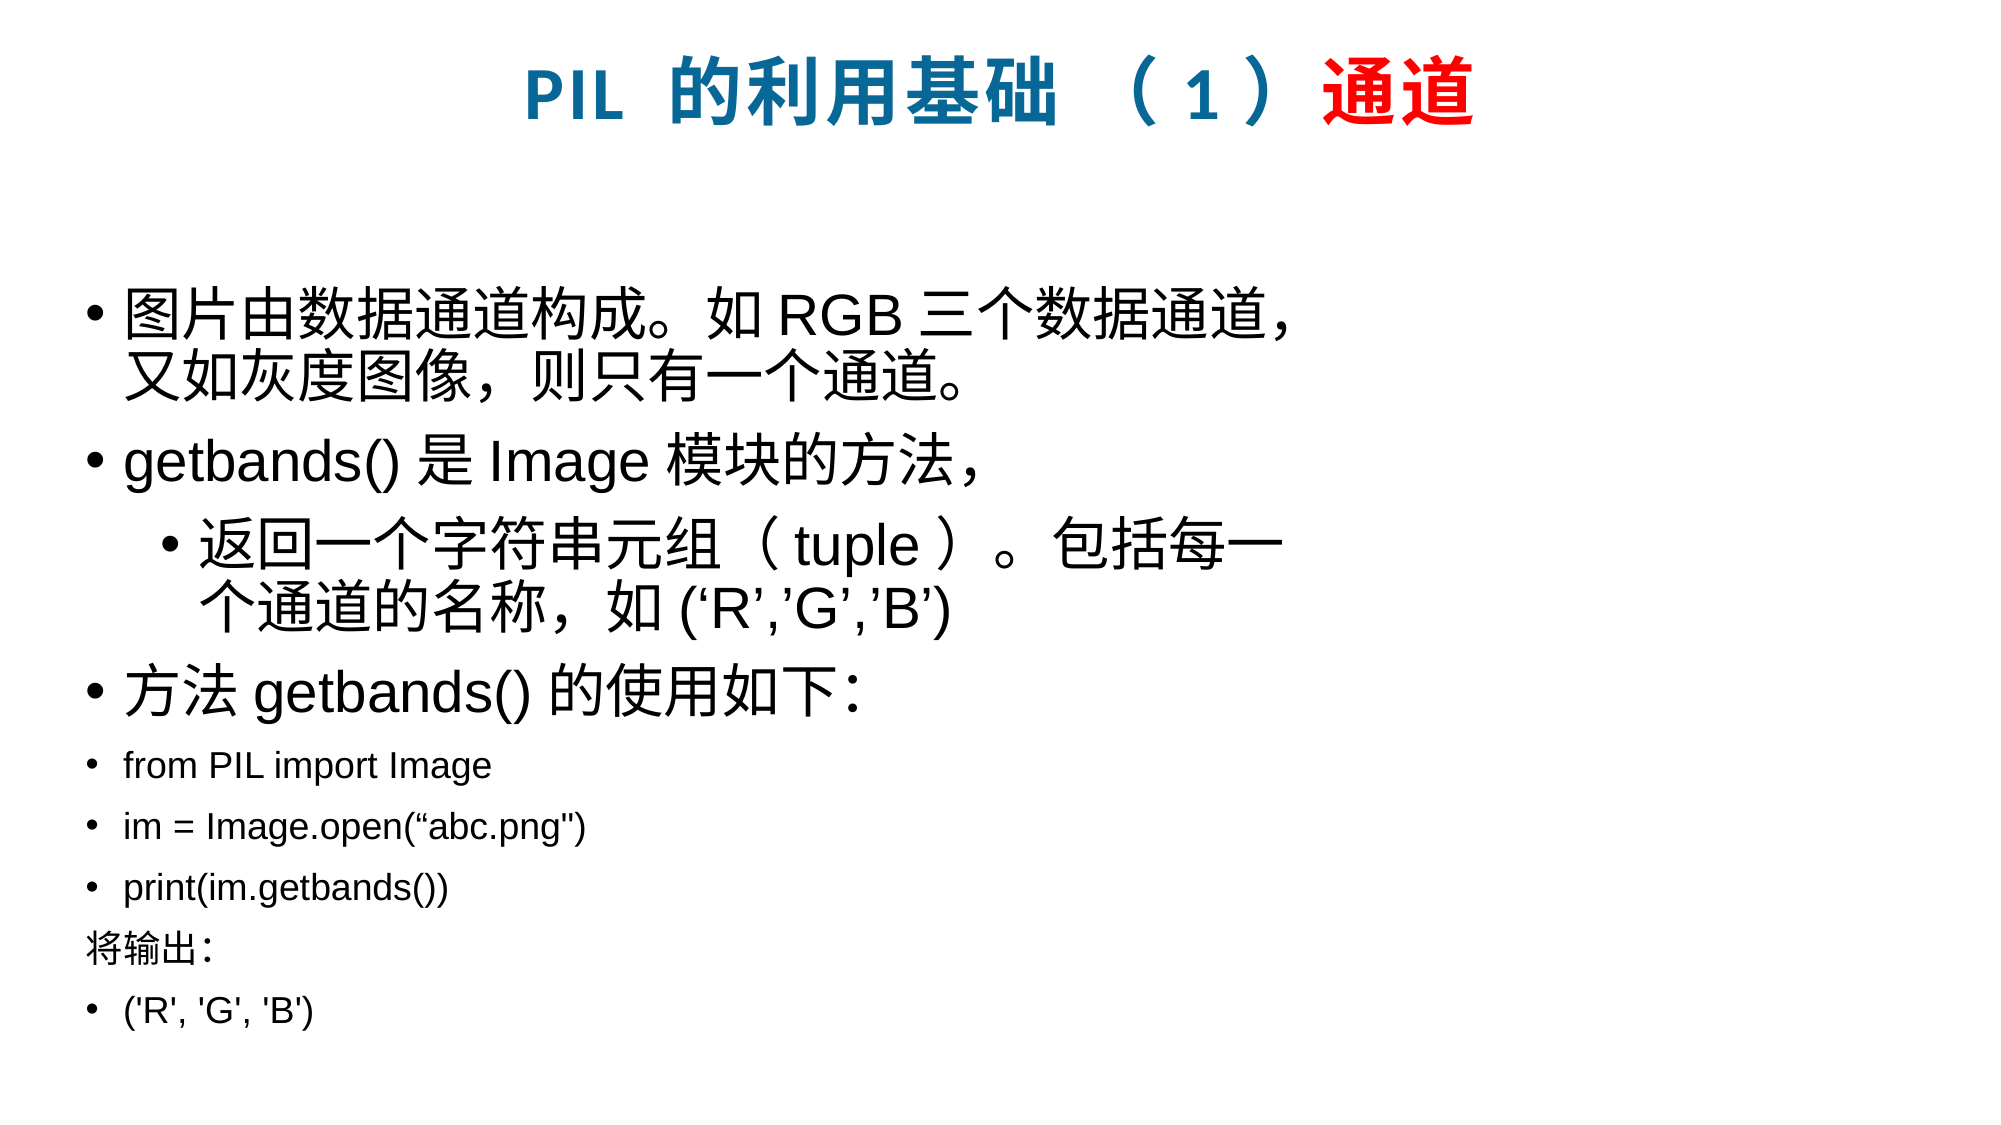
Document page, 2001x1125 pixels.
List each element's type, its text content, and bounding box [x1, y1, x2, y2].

title PIL 的利用基础 （1）通道 [99, 45, 1900, 233]
text_box 图片由数据通道构成。如RGB三个数据通道，又如灰度图像，则只有一个通道。 getbands()是Image模块的方法， 返回一个字符串元组（tuple）。包括每一个通道的名称，如(‘R’,’G’,’B’) 方法getbands()的使用如下： from PIL import Image im = Image.open(“abc.png") print(im.getbands()) 将输出： ('R', 'G', 'B') [65, 274, 1312, 414]
